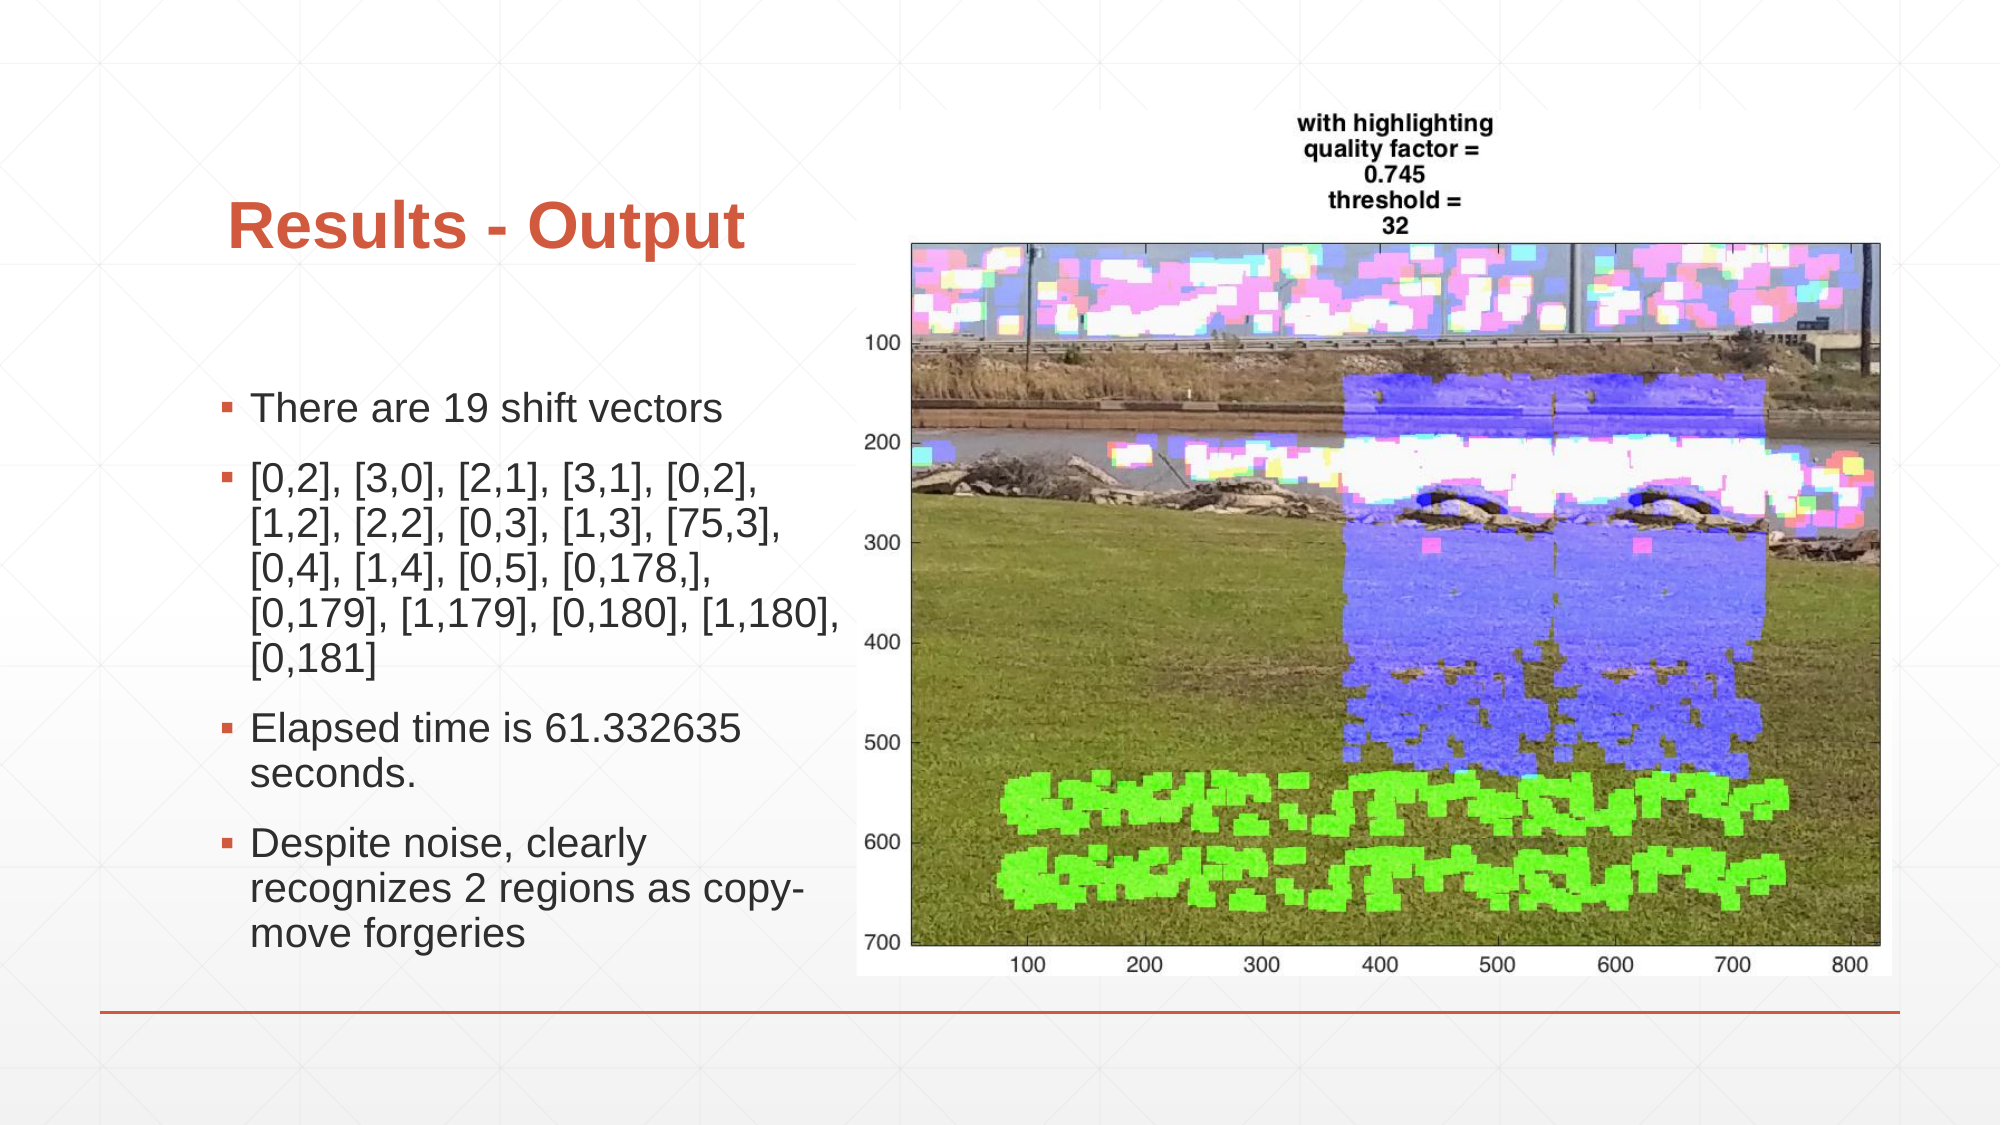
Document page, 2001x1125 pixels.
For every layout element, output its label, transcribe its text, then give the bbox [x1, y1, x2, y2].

picture [856, 110, 1893, 976]
title Results - Output [212, 82, 1788, 271]
text_box There are 19 shift vectors [0,2], [3,0], [2,1], [3,1], [0,2], [1,2], [2,2], [0,3], [1,3], [75,3], [0,4], [1,4], [0,5], [0,178,], [0,179], [1,179], [0,180], [1,180], [0,181] Elapsed time is 61.332635 seconds. Despite noise, clearly recognizes 2 regions as copy-move forgeries [159, 303, 856, 976]
